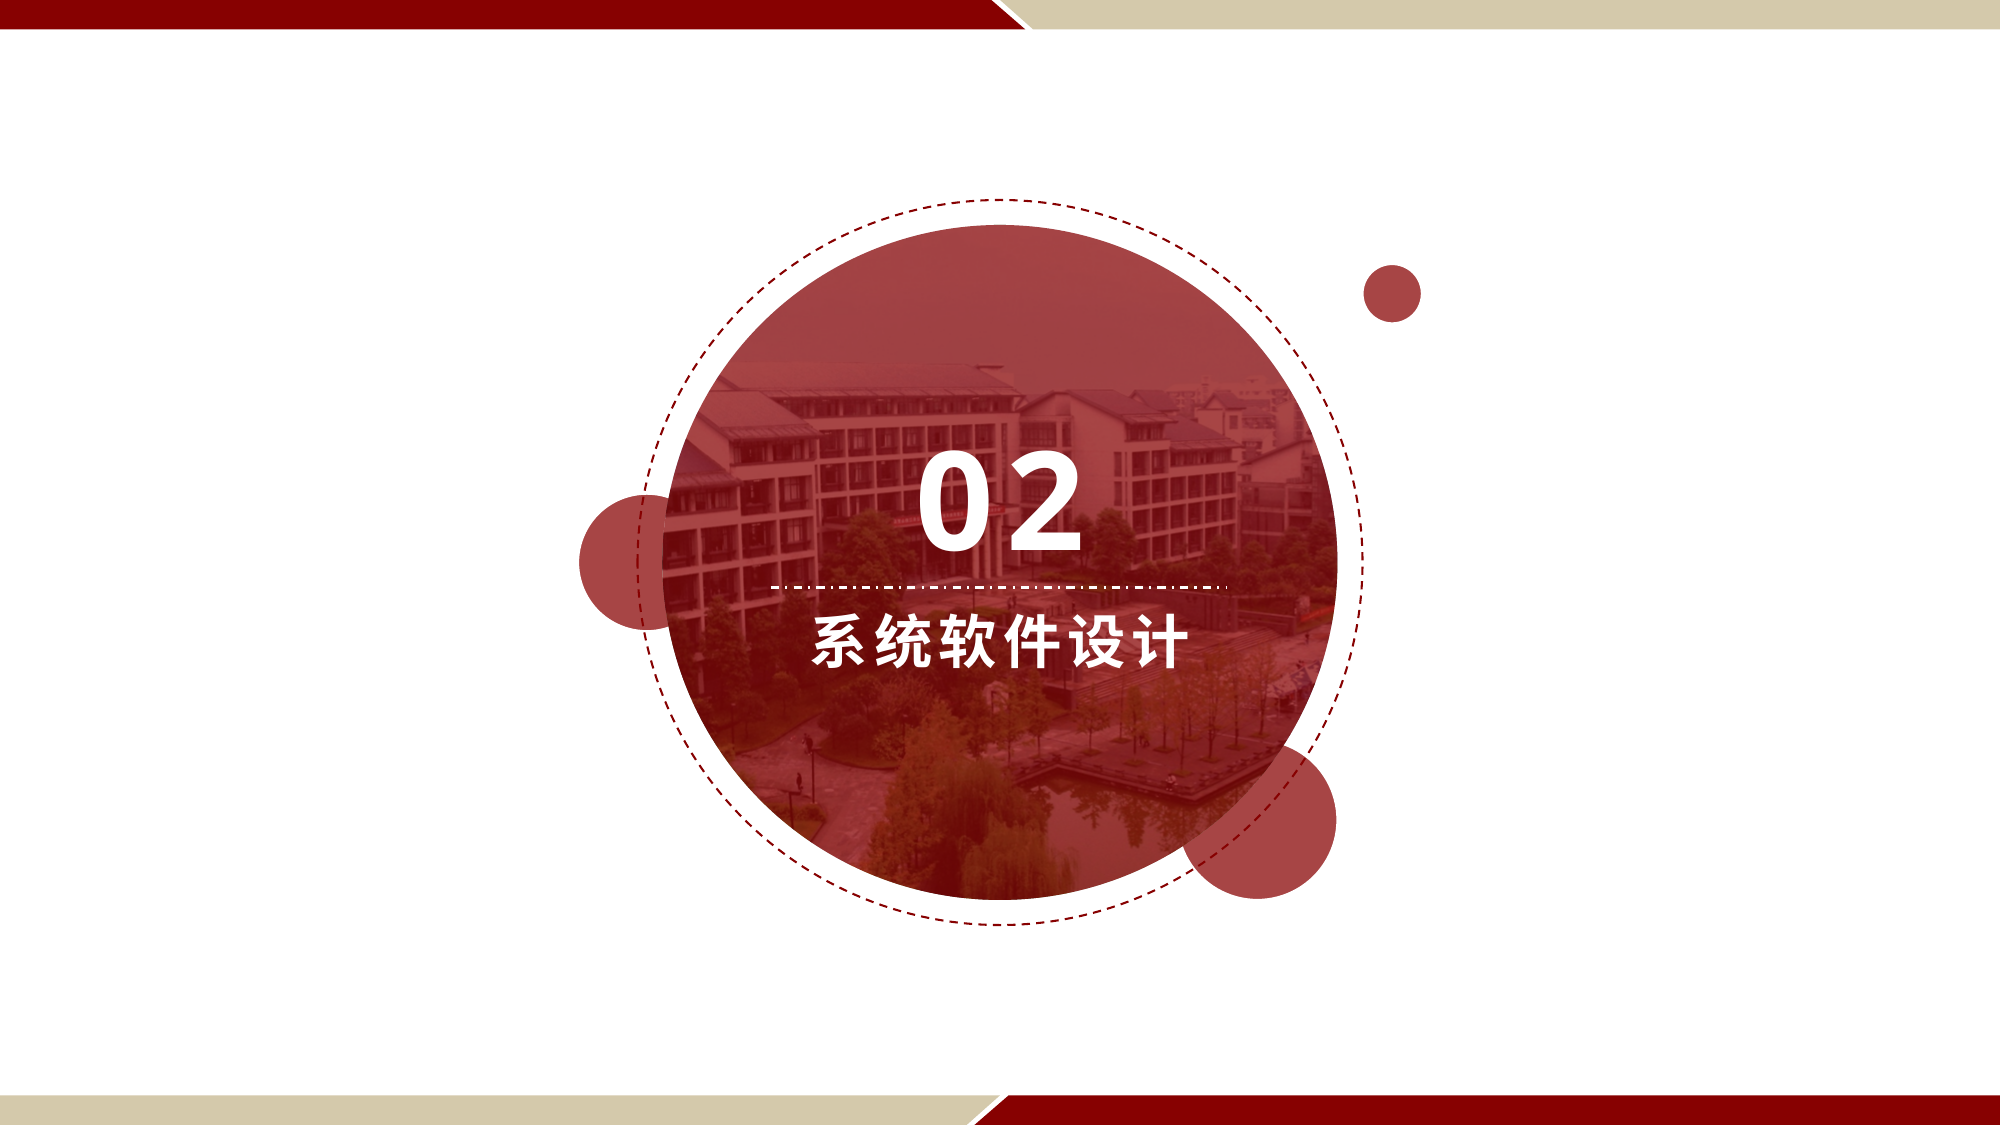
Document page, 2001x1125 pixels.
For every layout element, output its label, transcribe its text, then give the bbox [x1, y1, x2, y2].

text_box [661, 223, 1339, 901]
text_box 系统软件设计 [743, 597, 1257, 683]
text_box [0, 0, 2000, 30]
text_box [1194, 756, 1339, 901]
text_box [1361, 262, 1423, 325]
text_box 02 [868, 405, 1132, 586]
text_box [0, 1095, 2000, 1125]
text_box [577, 492, 644, 633]
text_box [636, 198, 1364, 927]
